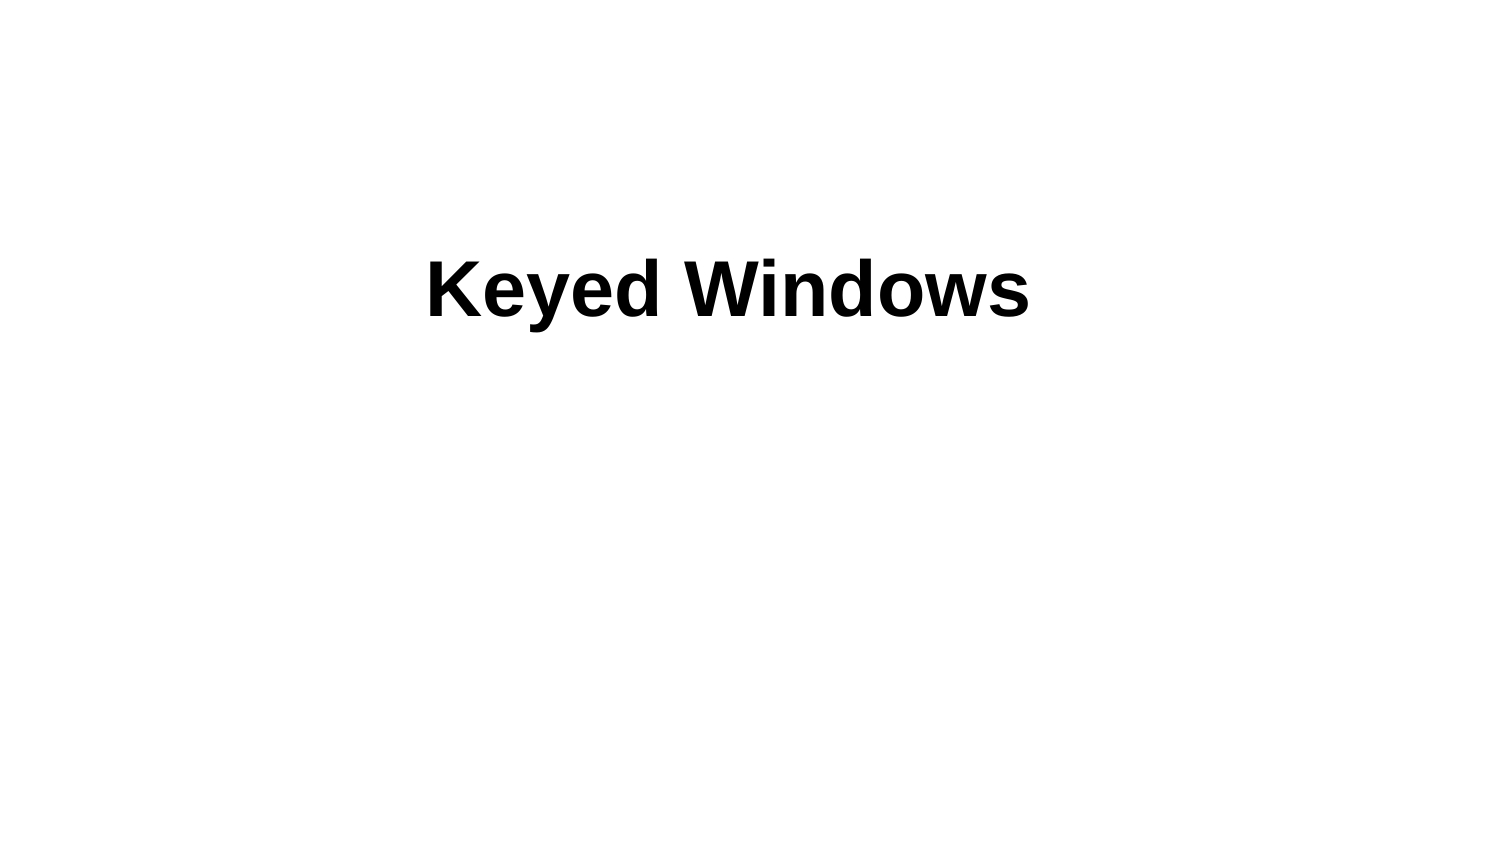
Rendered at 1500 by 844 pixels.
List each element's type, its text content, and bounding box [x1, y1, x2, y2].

title Keyed Windows [409, 222, 1059, 388]
